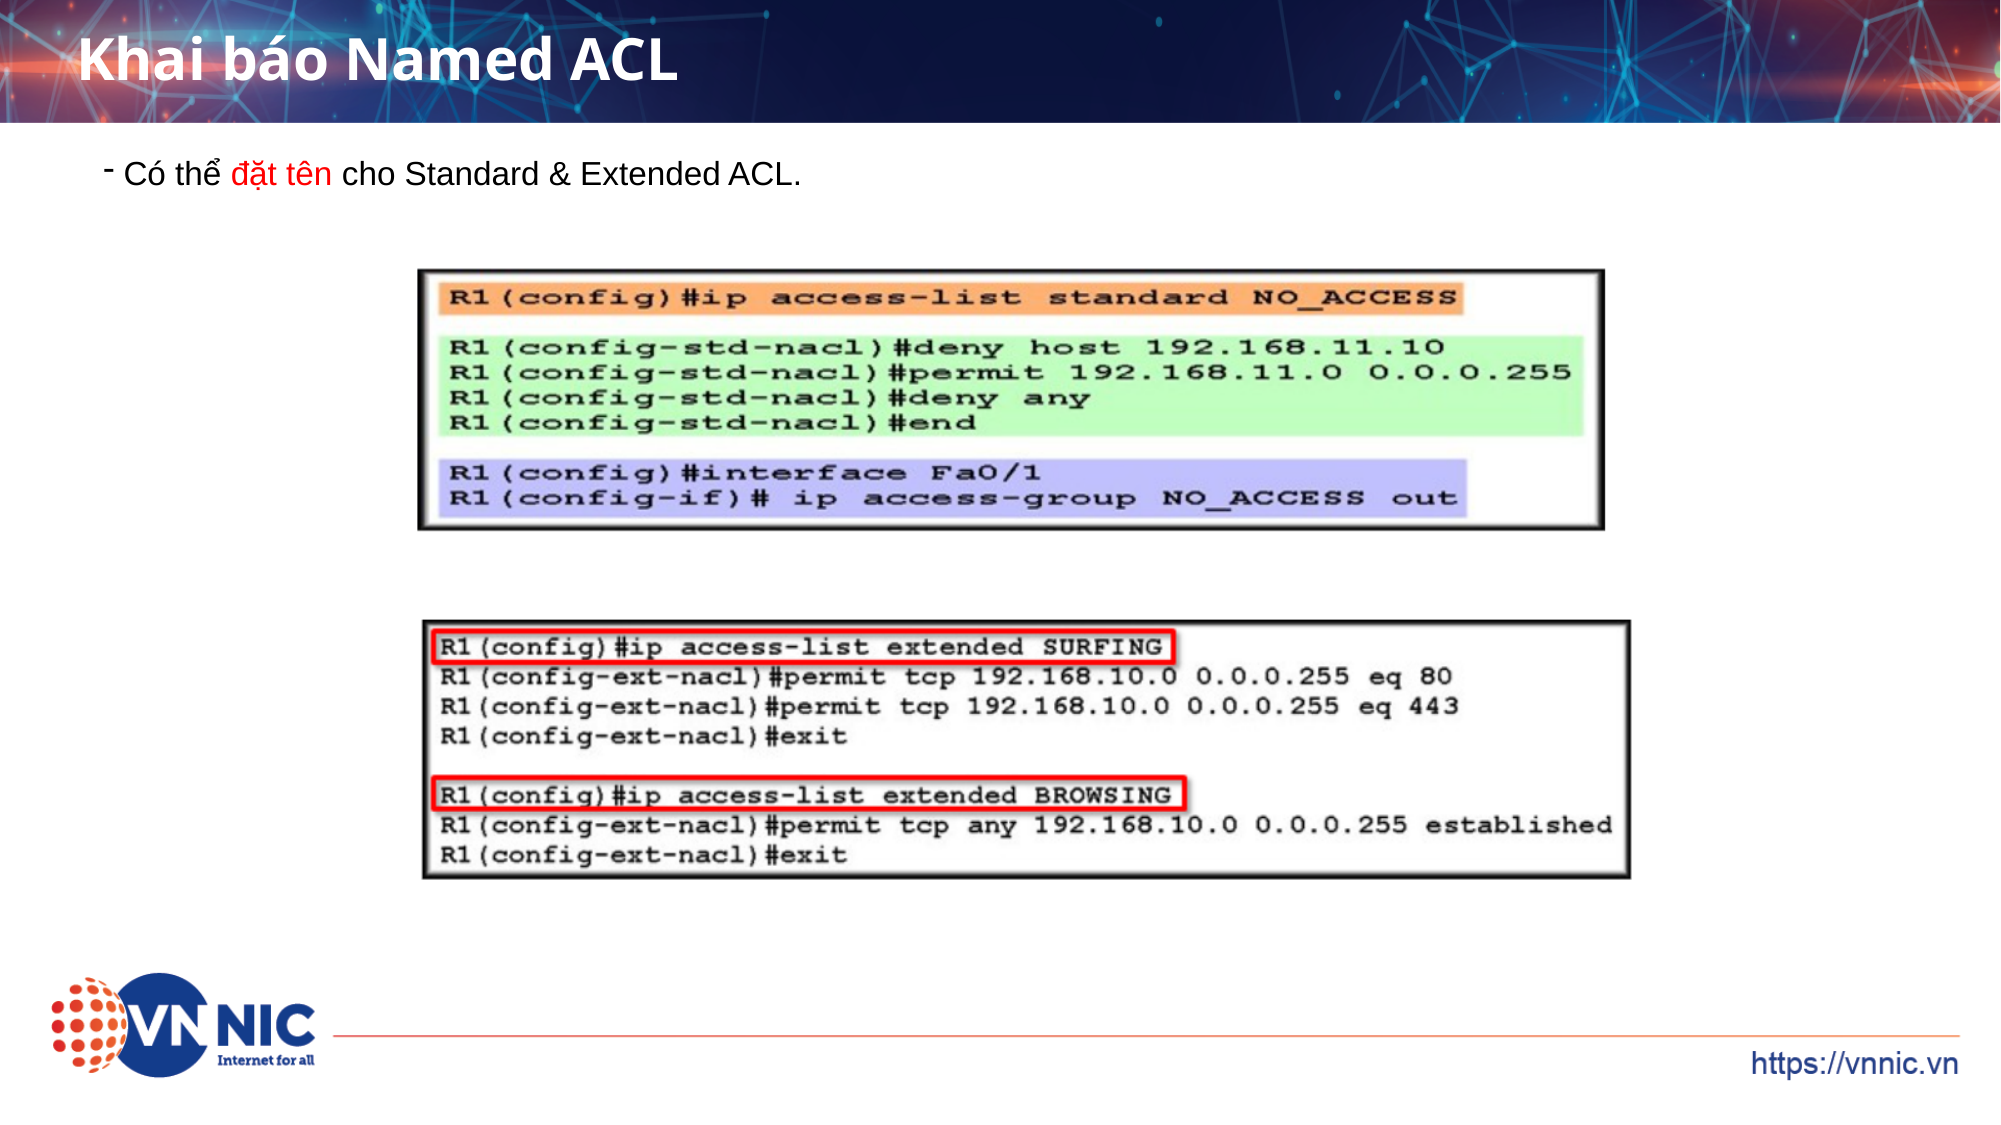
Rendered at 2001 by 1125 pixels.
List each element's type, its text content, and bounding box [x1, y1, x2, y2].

title Khai báo Named ACL [61, 0, 2000, 124]
picture [0, 0, 2001, 1125]
text_box Có thể đặt tên cho Standard & Extended ACL. [88, 145, 1936, 200]
